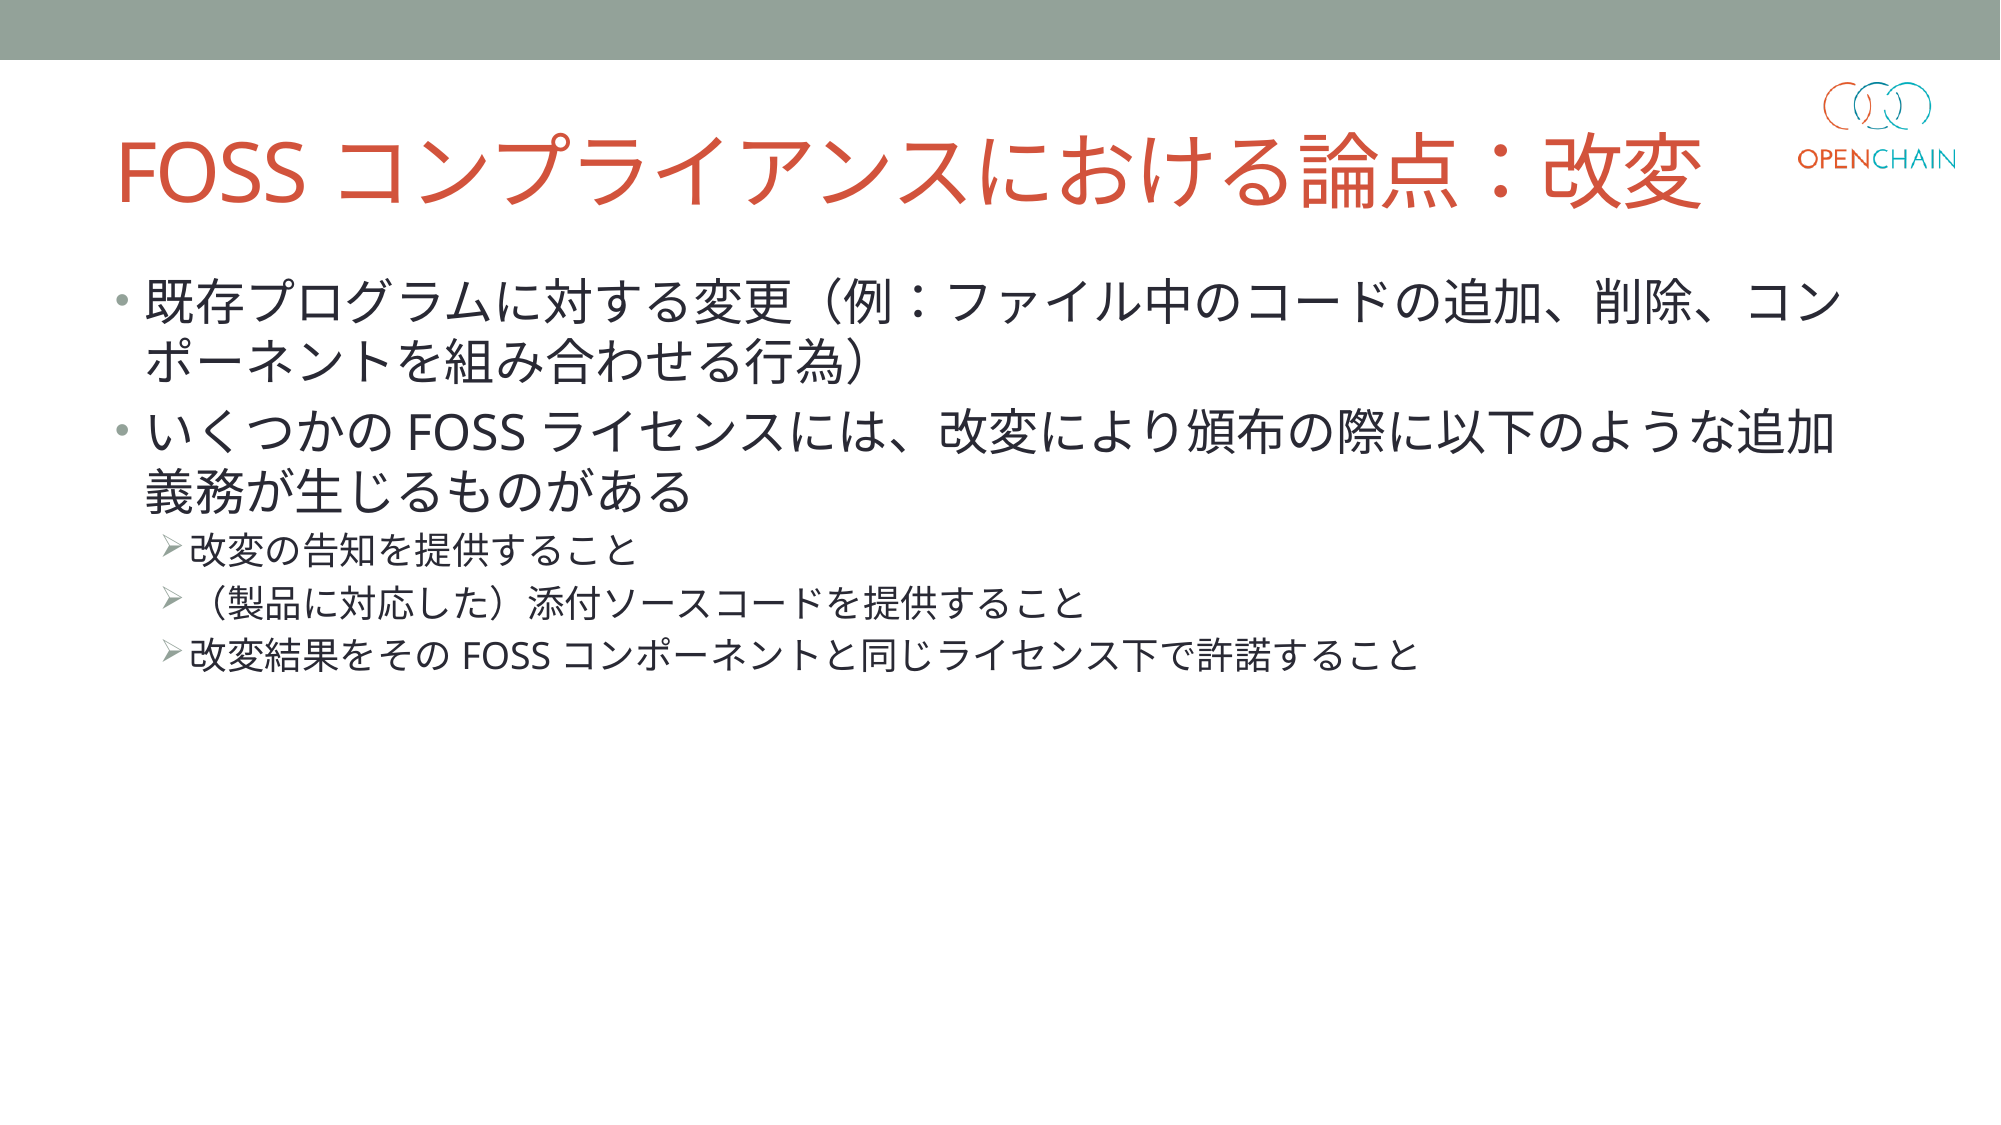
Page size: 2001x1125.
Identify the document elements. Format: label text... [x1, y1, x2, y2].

title FOSSコンプライアンスにおける論点：改変 [99, 87, 1900, 250]
list 既存プログラムに対する変更（例：ファイル中のコードの追加、削除、コンポーネントを組み合わせる行為） いくつかのFOSSライセンスには、改変により頒布の際に以下のような追加義務が生じるものがある 改変の告知を提供すること （製品に対応した）添付ソースコードを提供すること 改変結果をそのFOSSコンポーネントと同じライセンス下で許諾すること [99, 262, 1900, 1063]
picture [1798, 82, 1955, 169]
